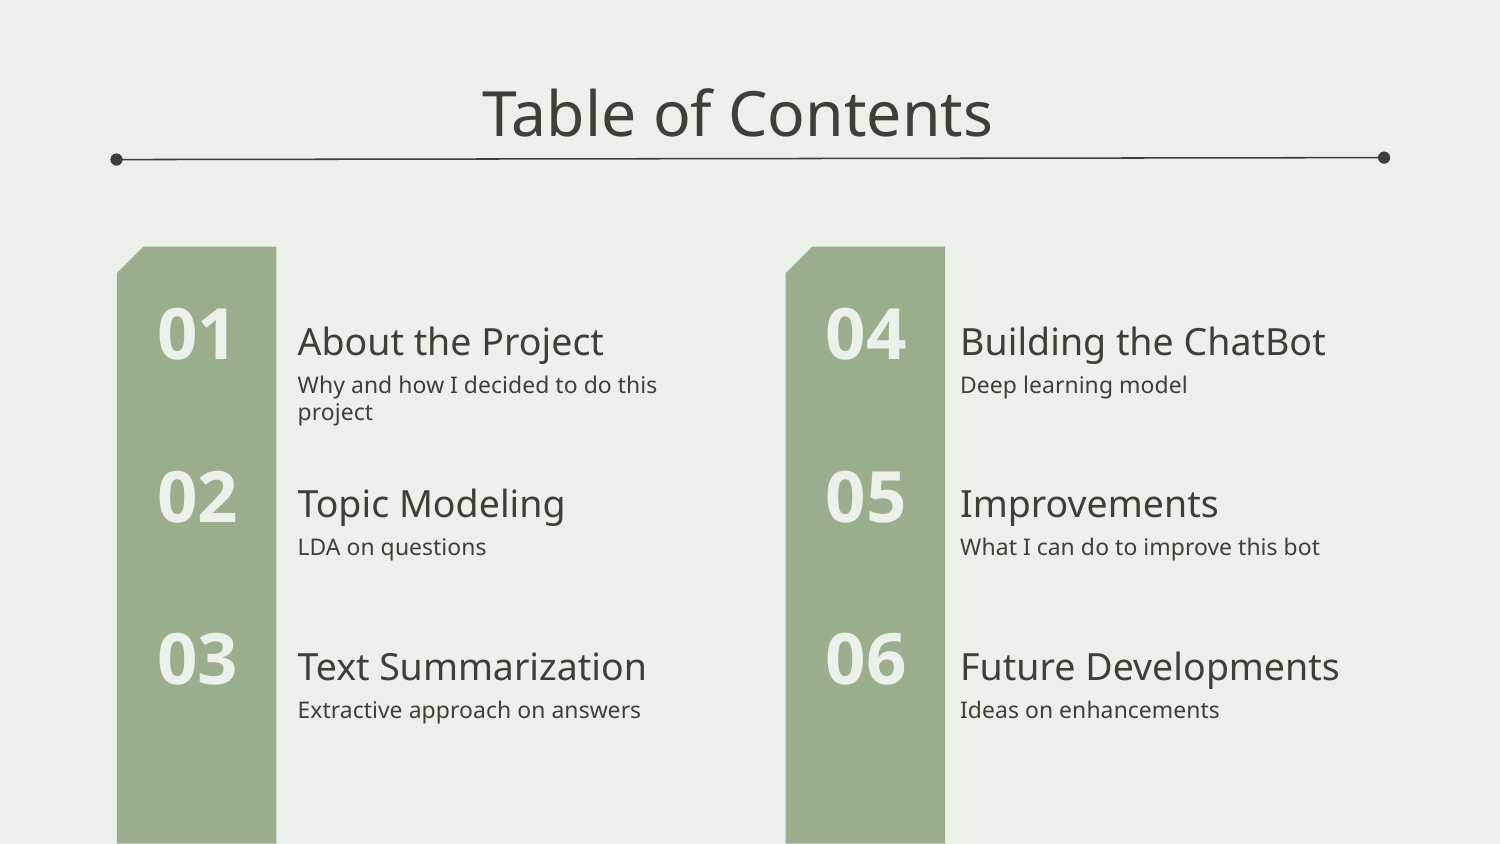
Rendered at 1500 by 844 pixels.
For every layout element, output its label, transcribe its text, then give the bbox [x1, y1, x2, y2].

title 04 [810, 281, 946, 389]
title Building the ChatBot [946, 281, 1397, 378]
title 06 [810, 606, 946, 714]
subtitle LDA on questions [282, 541, 735, 606]
subtitle Why and how I decided to do this project [282, 378, 735, 444]
title Table of Contents [78, 59, 1398, 210]
subtitle Deep learning model [945, 378, 1397, 444]
title Topic Modeling [282, 444, 735, 541]
title About the Project [282, 281, 735, 378]
subtitle Extractive approach on answers [282, 703, 735, 777]
title 01 [142, 281, 277, 389]
text_box [116, 246, 277, 844]
title Improvements [946, 444, 1397, 541]
title 03 [142, 606, 277, 714]
text_box [785, 246, 946, 844]
title Text Summarization [282, 606, 735, 703]
title Future Developments [946, 606, 1397, 703]
title 02 [142, 443, 277, 552]
subtitle What I can do to improve this bot [945, 541, 1397, 606]
subtitle Ideas on enhancements [945, 703, 1397, 777]
title 05 [810, 443, 946, 552]
